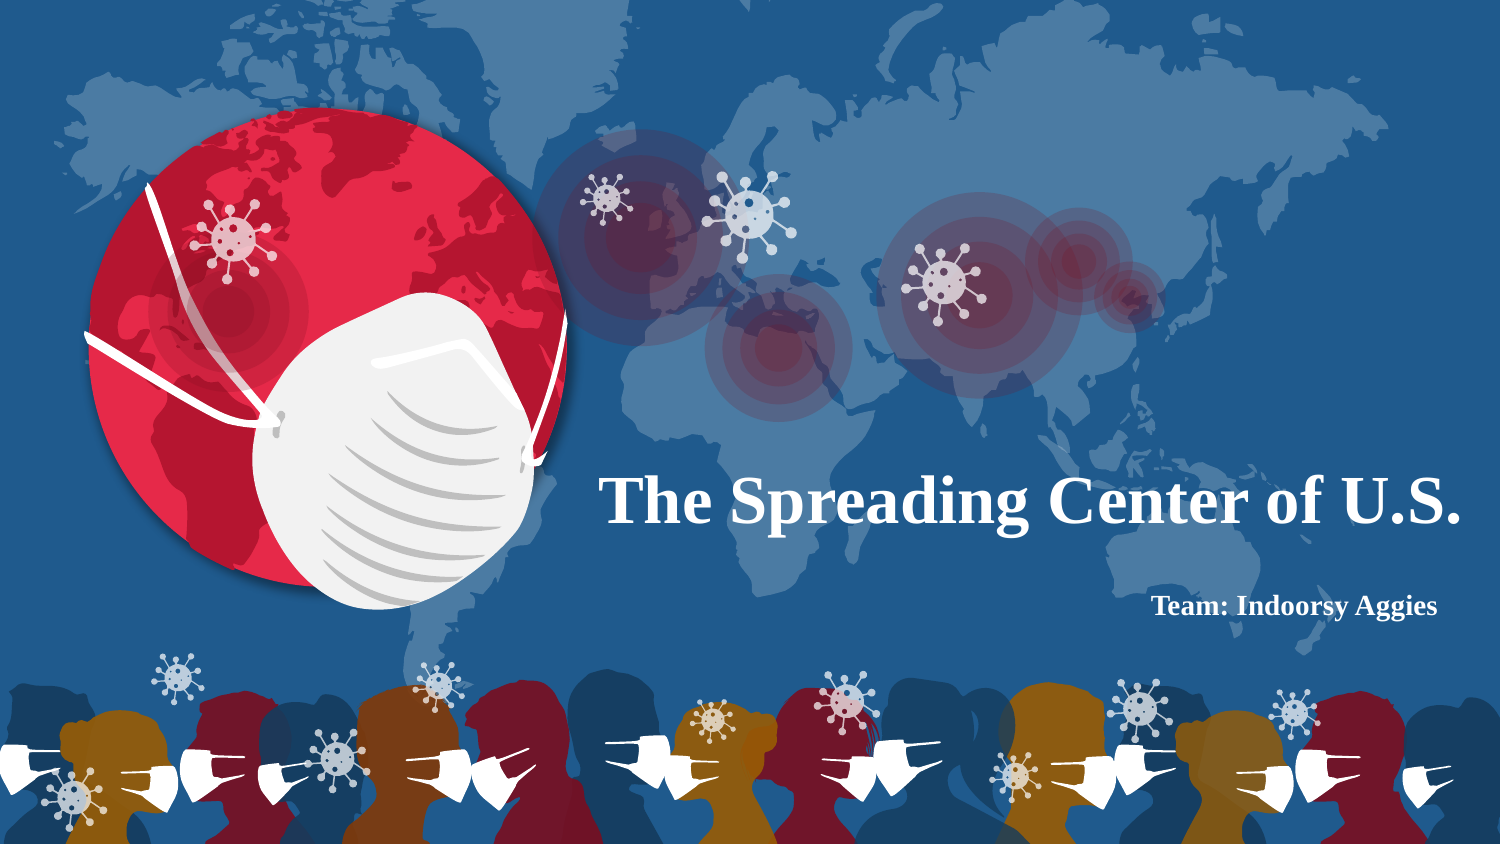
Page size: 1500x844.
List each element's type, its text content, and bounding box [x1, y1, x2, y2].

text_box [151, 654, 205, 706]
text_box [40, 767, 108, 832]
text_box [754, 171, 797, 256]
text_box [304, 728, 371, 794]
text_box [1106, 678, 1174, 744]
text_box The Spreading Center of U.S. [593, 406, 1500, 585]
text_box Team: Indoorsy Aggies [706, 585, 1450, 628]
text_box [147, 231, 310, 393]
text_box [813, 670, 881, 736]
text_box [704, 273, 853, 423]
text_box [689, 699, 736, 744]
text_box [412, 661, 465, 713]
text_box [531, 129, 750, 347]
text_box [1024, 207, 1134, 316]
text_box [989, 752, 1042, 804]
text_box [876, 191, 1084, 399]
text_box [1093, 261, 1166, 334]
text_box [1268, 689, 1321, 741]
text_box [67, 88, 588, 646]
